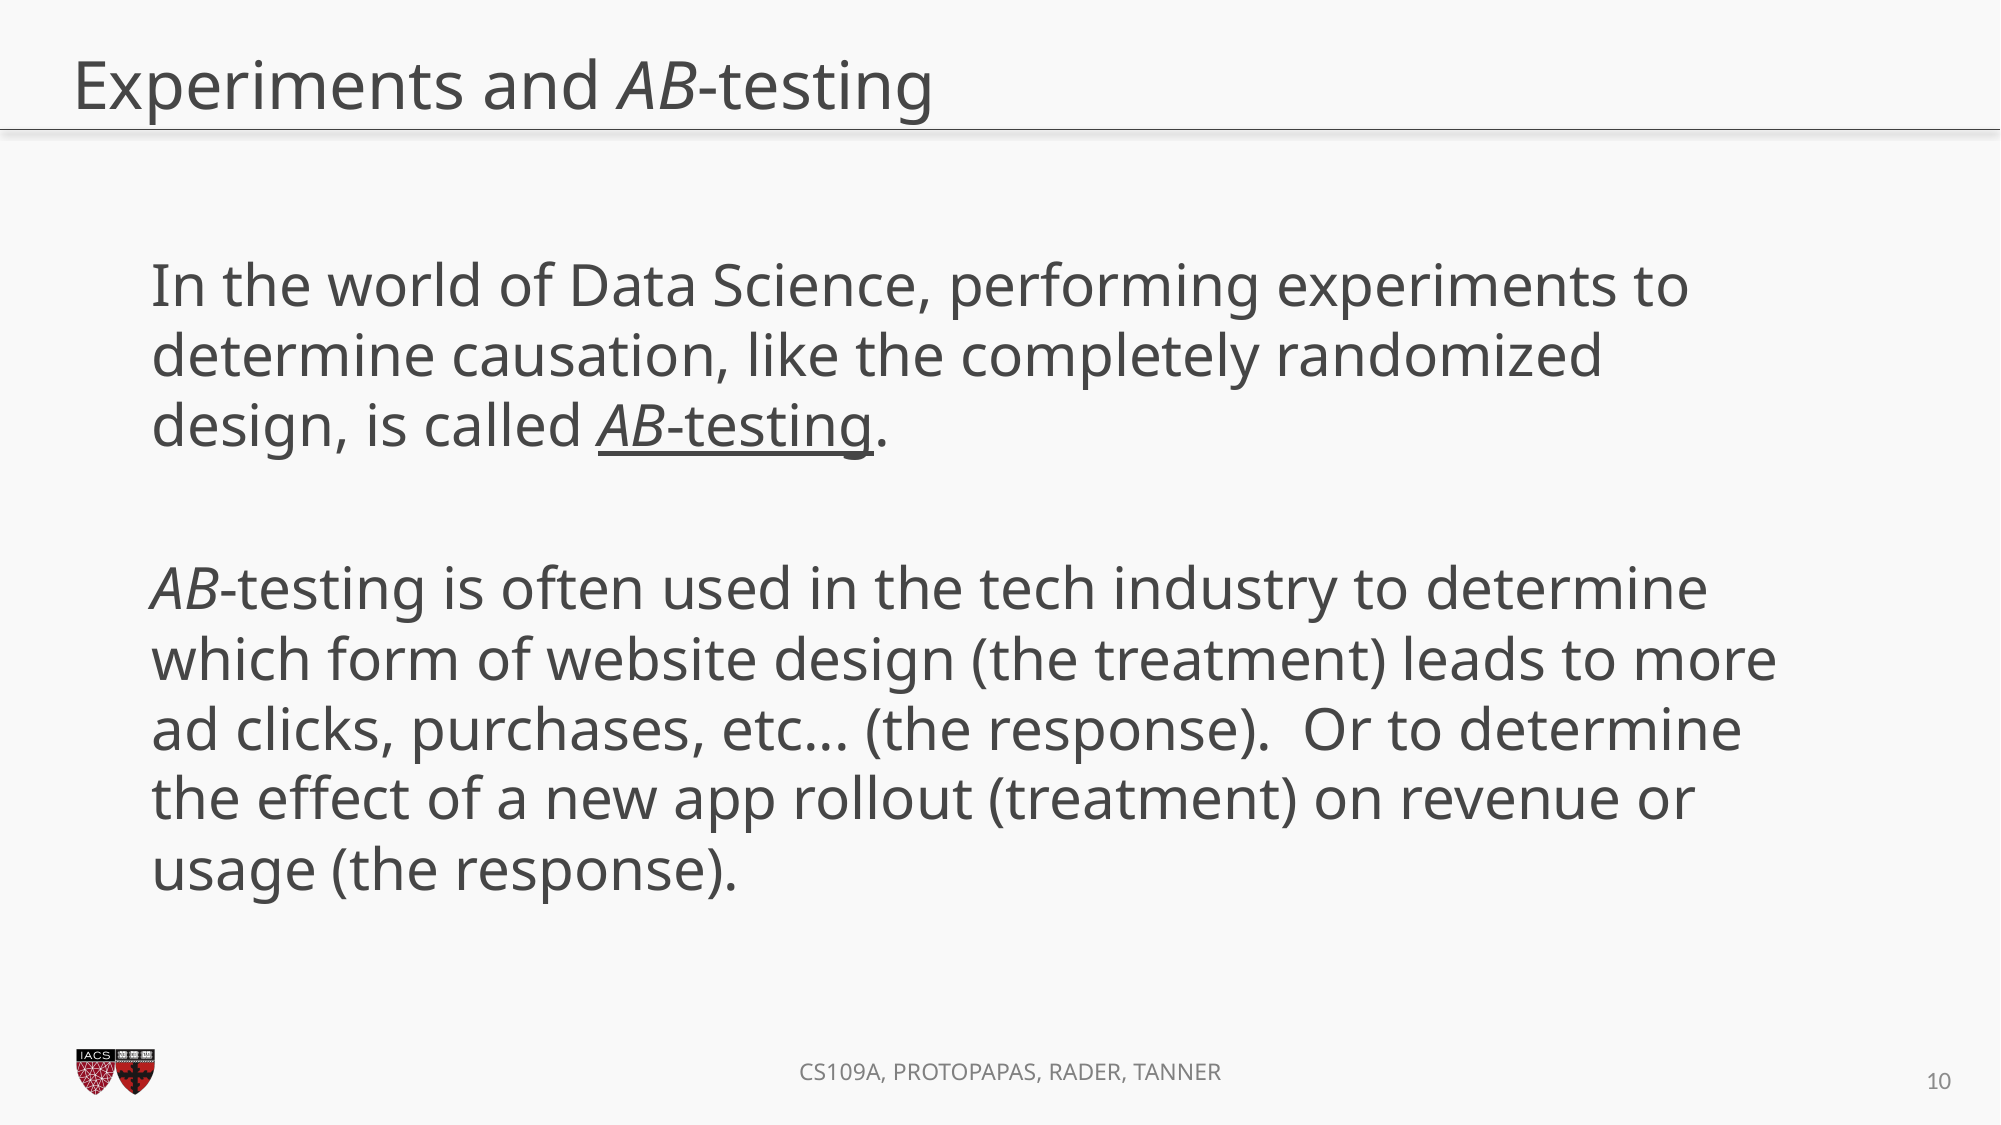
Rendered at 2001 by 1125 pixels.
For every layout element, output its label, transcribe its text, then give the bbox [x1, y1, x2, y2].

title Experiments and AB-testing [57, 35, 1943, 162]
slide_number 10 [1500, 1050, 1967, 1110]
picture [75, 1049, 155, 1095]
list In the world of Data Science, performing experiments to determine causation, like the completely randomized design, is called AB-testing. AB-testing is often used in the tech industry to determine which form of website design (the treatment) leads to more ad clicks, purchases, etc... (the response). Or to determine the effect of a new app rollout (treatment) on revenue or usage (the response). [136, 241, 1831, 1035]
